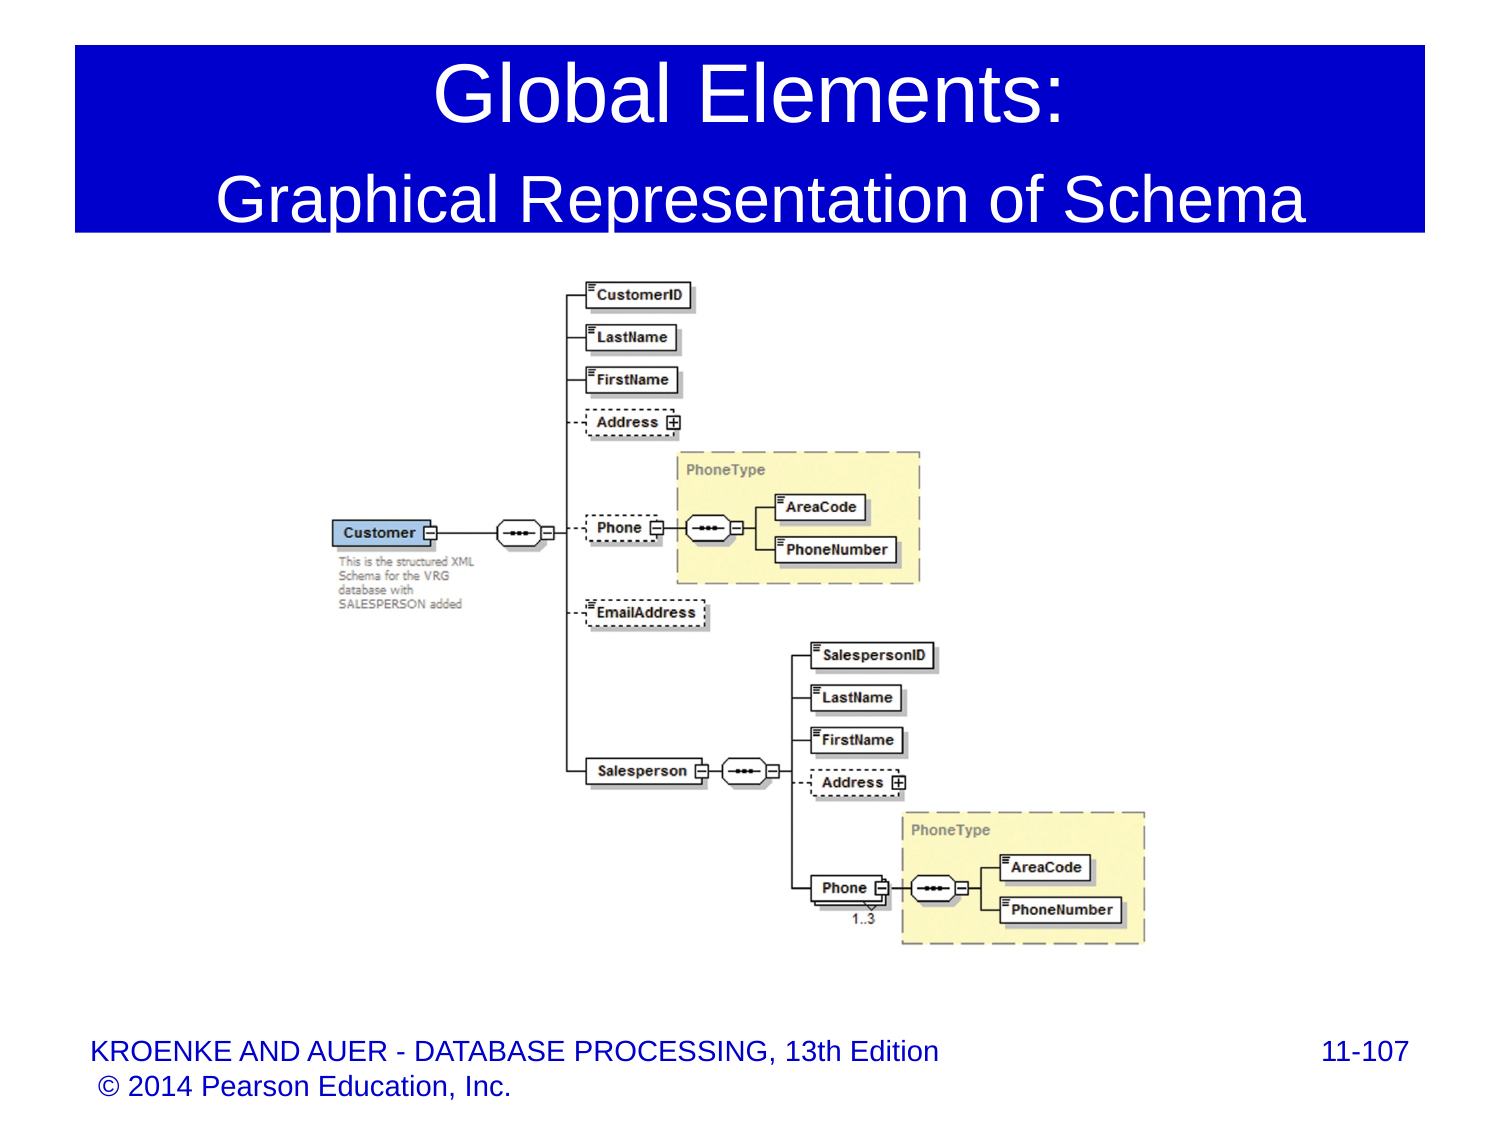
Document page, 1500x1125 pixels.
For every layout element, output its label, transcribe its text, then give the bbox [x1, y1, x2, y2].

footer KROENKE AND AUER - DATABASE PROCESSING, 13th Edition © 2014 Pearson Education, Inc. [74, 1024, 963, 1104]
title Global Elements: Graphical Representation of Schema [75, 45, 1425, 233]
slide_number 11-107 [1074, 1024, 1426, 1103]
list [323, 262, 1164, 971]
